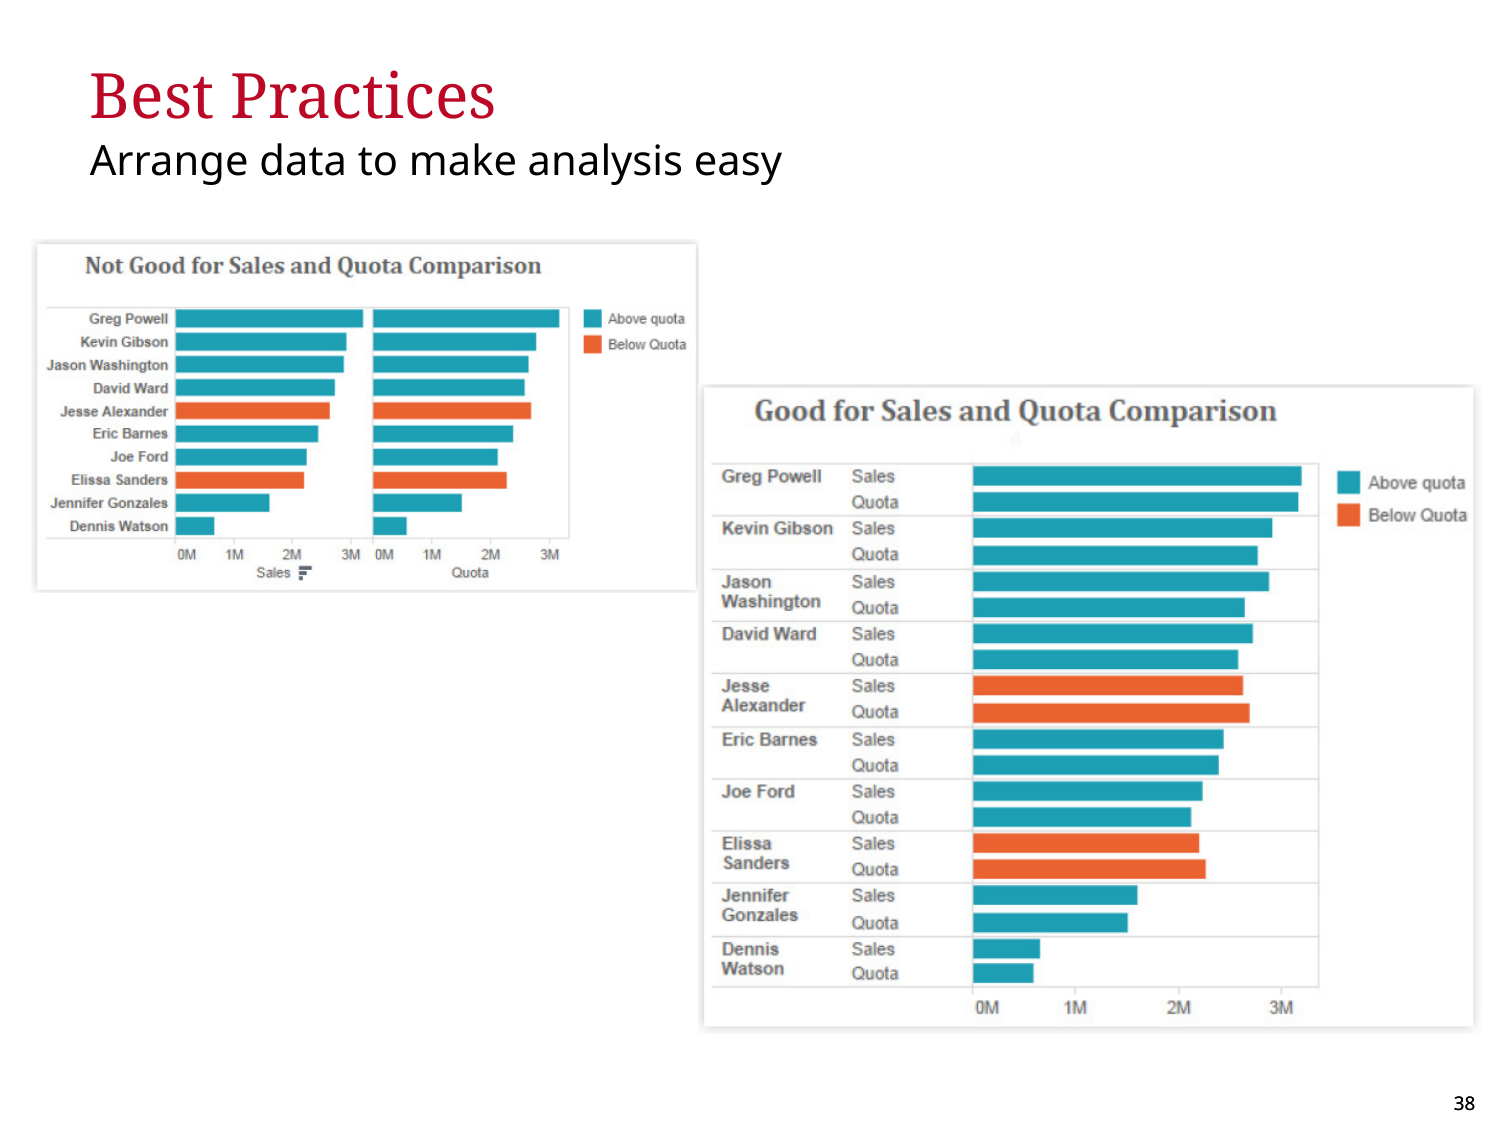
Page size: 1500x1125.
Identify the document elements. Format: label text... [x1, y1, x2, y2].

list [30, 239, 700, 593]
picture [698, 384, 1482, 1034]
title Best Practices Arrange data to make analysis easy [89, 52, 1440, 240]
